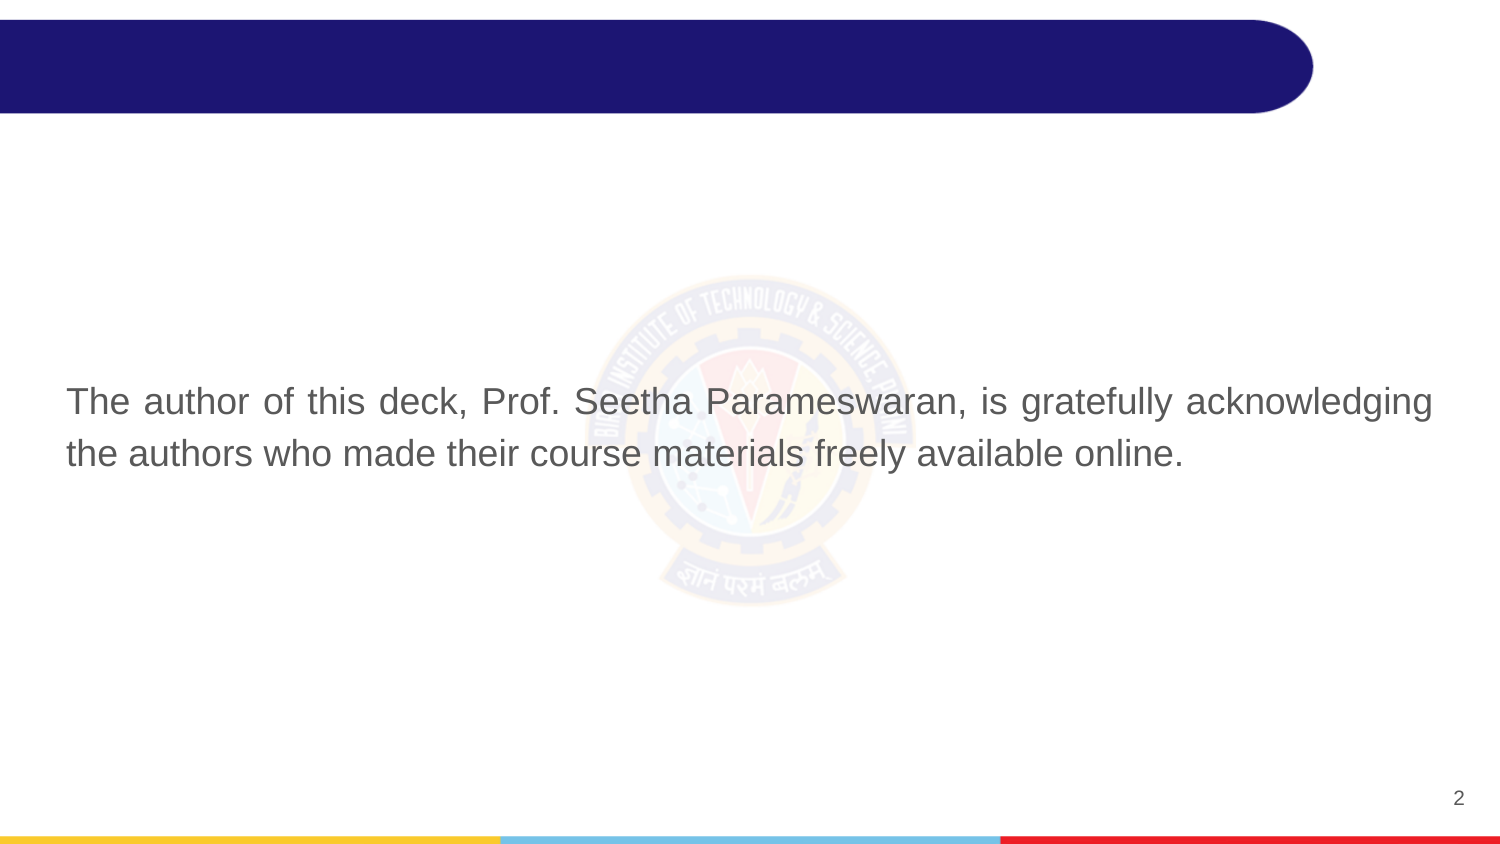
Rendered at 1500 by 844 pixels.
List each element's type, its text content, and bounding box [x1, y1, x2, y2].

title The author of this deck, Prof. Seetha Parameswaran, is gratefully acknowledging the authors who made their course materials freely available online. [51, 352, 1449, 491]
slide_number 2 [1389, 764, 1480, 830]
picture [0, 0, 1500, 844]
